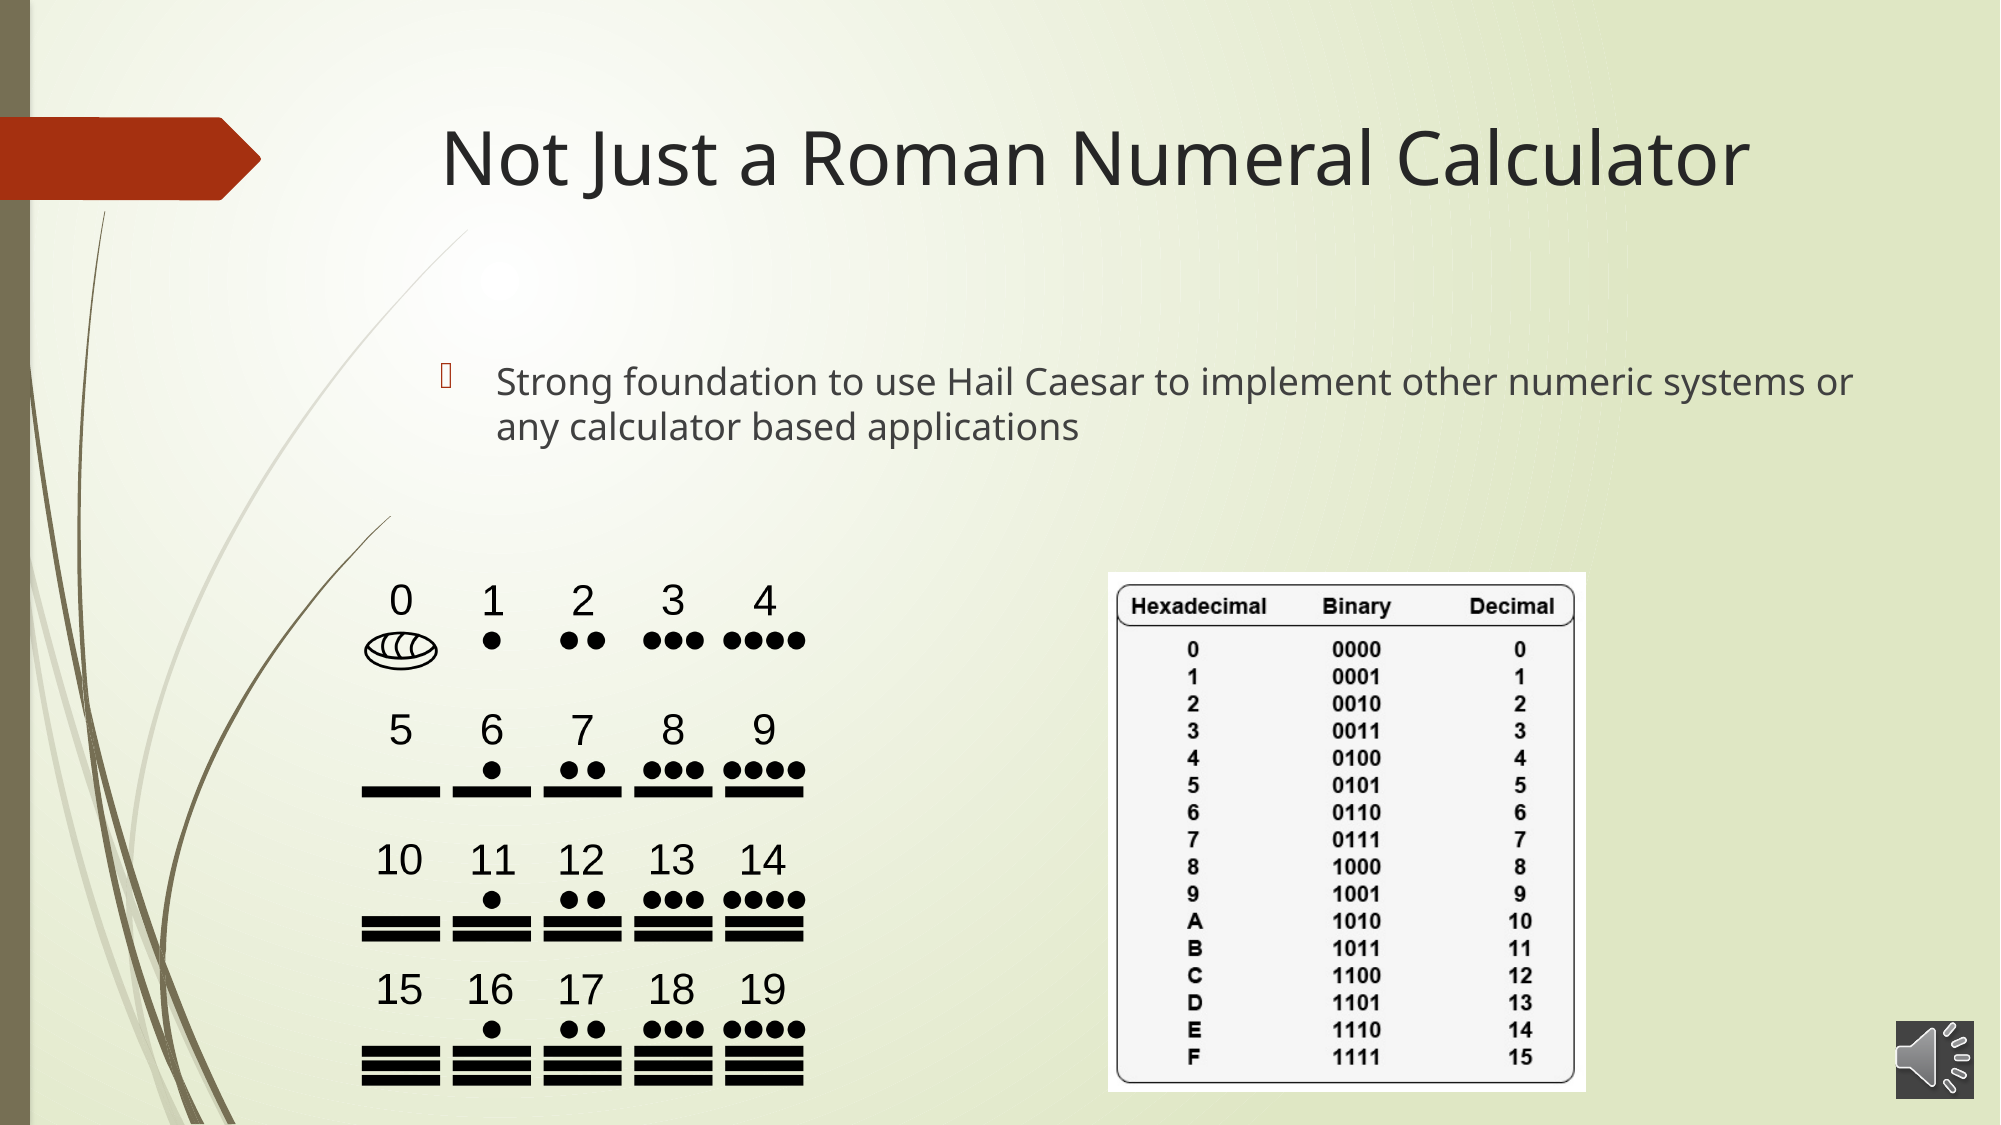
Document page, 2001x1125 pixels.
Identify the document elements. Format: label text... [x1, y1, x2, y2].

picture [1108, 572, 1586, 1093]
picture [356, 572, 808, 1092]
list Strong foundation to use Hail Caesar to implement other numeric systems or any calculator based applications [424, 350, 1888, 970]
title Not Just a Roman Numeral Calculator [425, 102, 1888, 313]
picture [1894, 1019, 1976, 1101]
